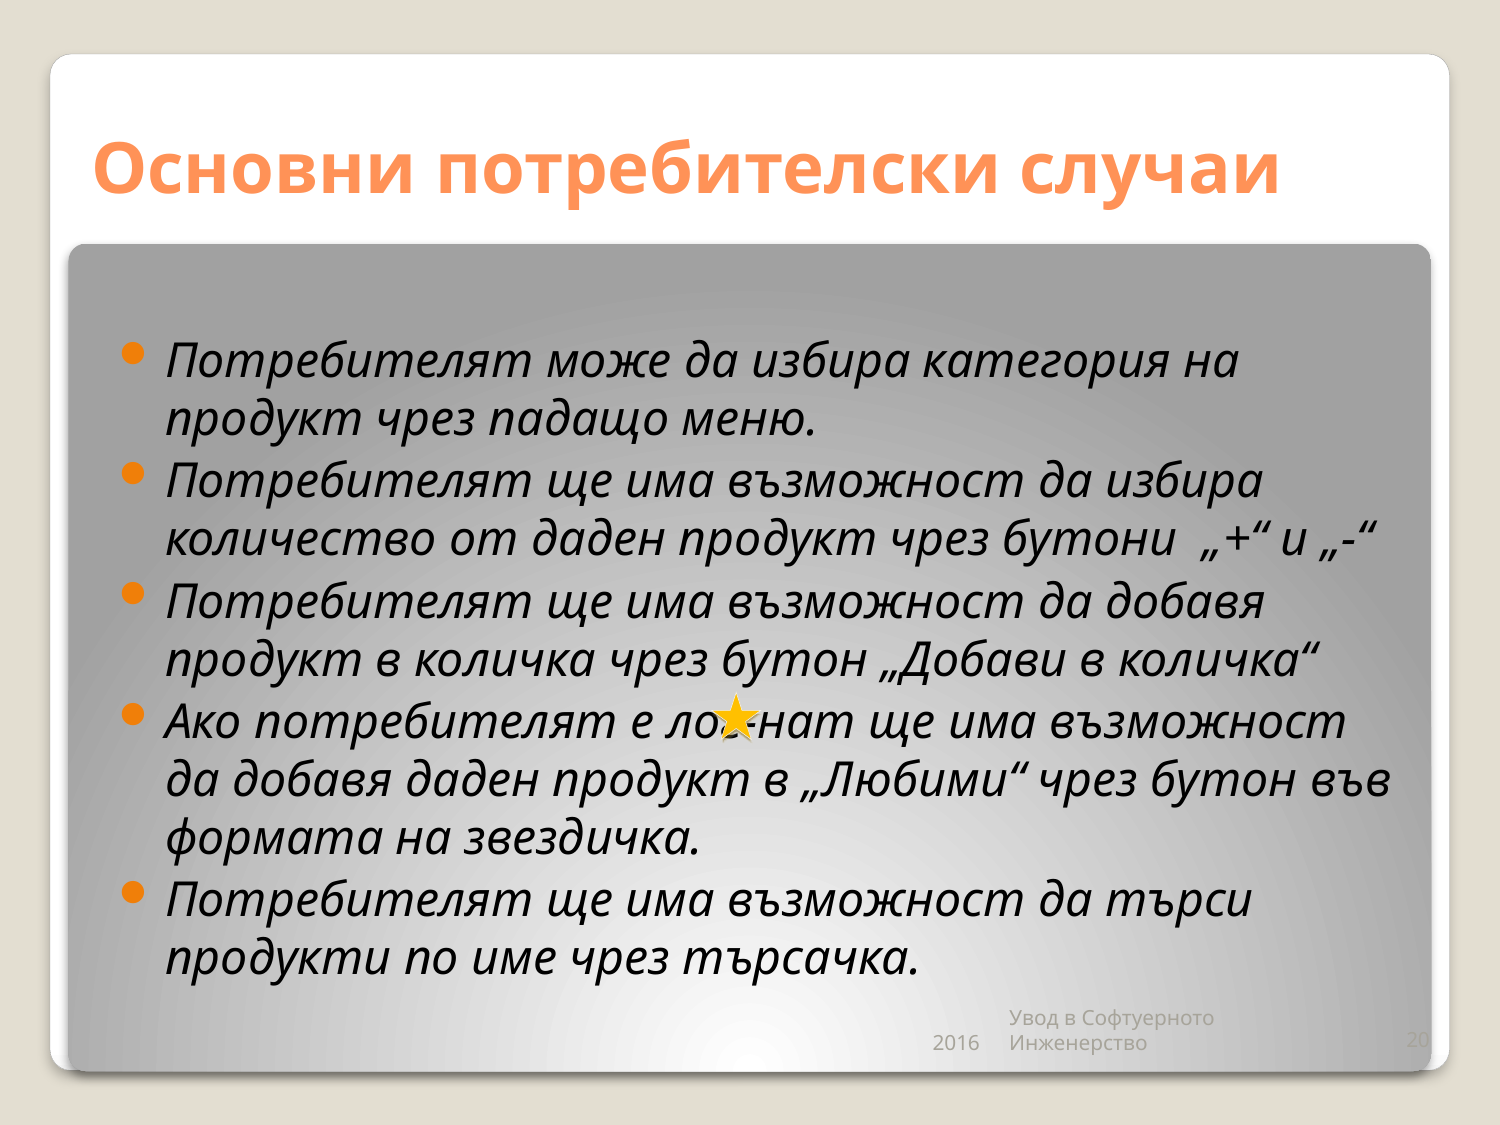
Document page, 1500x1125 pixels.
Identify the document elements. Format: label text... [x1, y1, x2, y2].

slide_number 20 [1369, 1002, 1445, 1063]
text_box [711, 692, 761, 740]
title Основни потребителски случаи [76, 42, 1420, 216]
slide_number 2016 [619, 1002, 994, 1063]
footer Увод в Софтуерното Инженерство [994, 1002, 1369, 1063]
list Потребителят може да избира категория на продукт чрез падащо меню. Потребителят ще има възможност да избира количество от даден продукт чрез бутони „+“ и „-“ Потребителят ще има възможност да добавя продукт в количка чрез бутон „Добави в количка“ Ако потребителят е лог-нат ще има възможност да добавя даден продукт в „Любими“ чрез бутон във формата на звездичка. Потребителят ще има възможност да търси продукти по име чрез търсачка. [88, 314, 1420, 1002]
